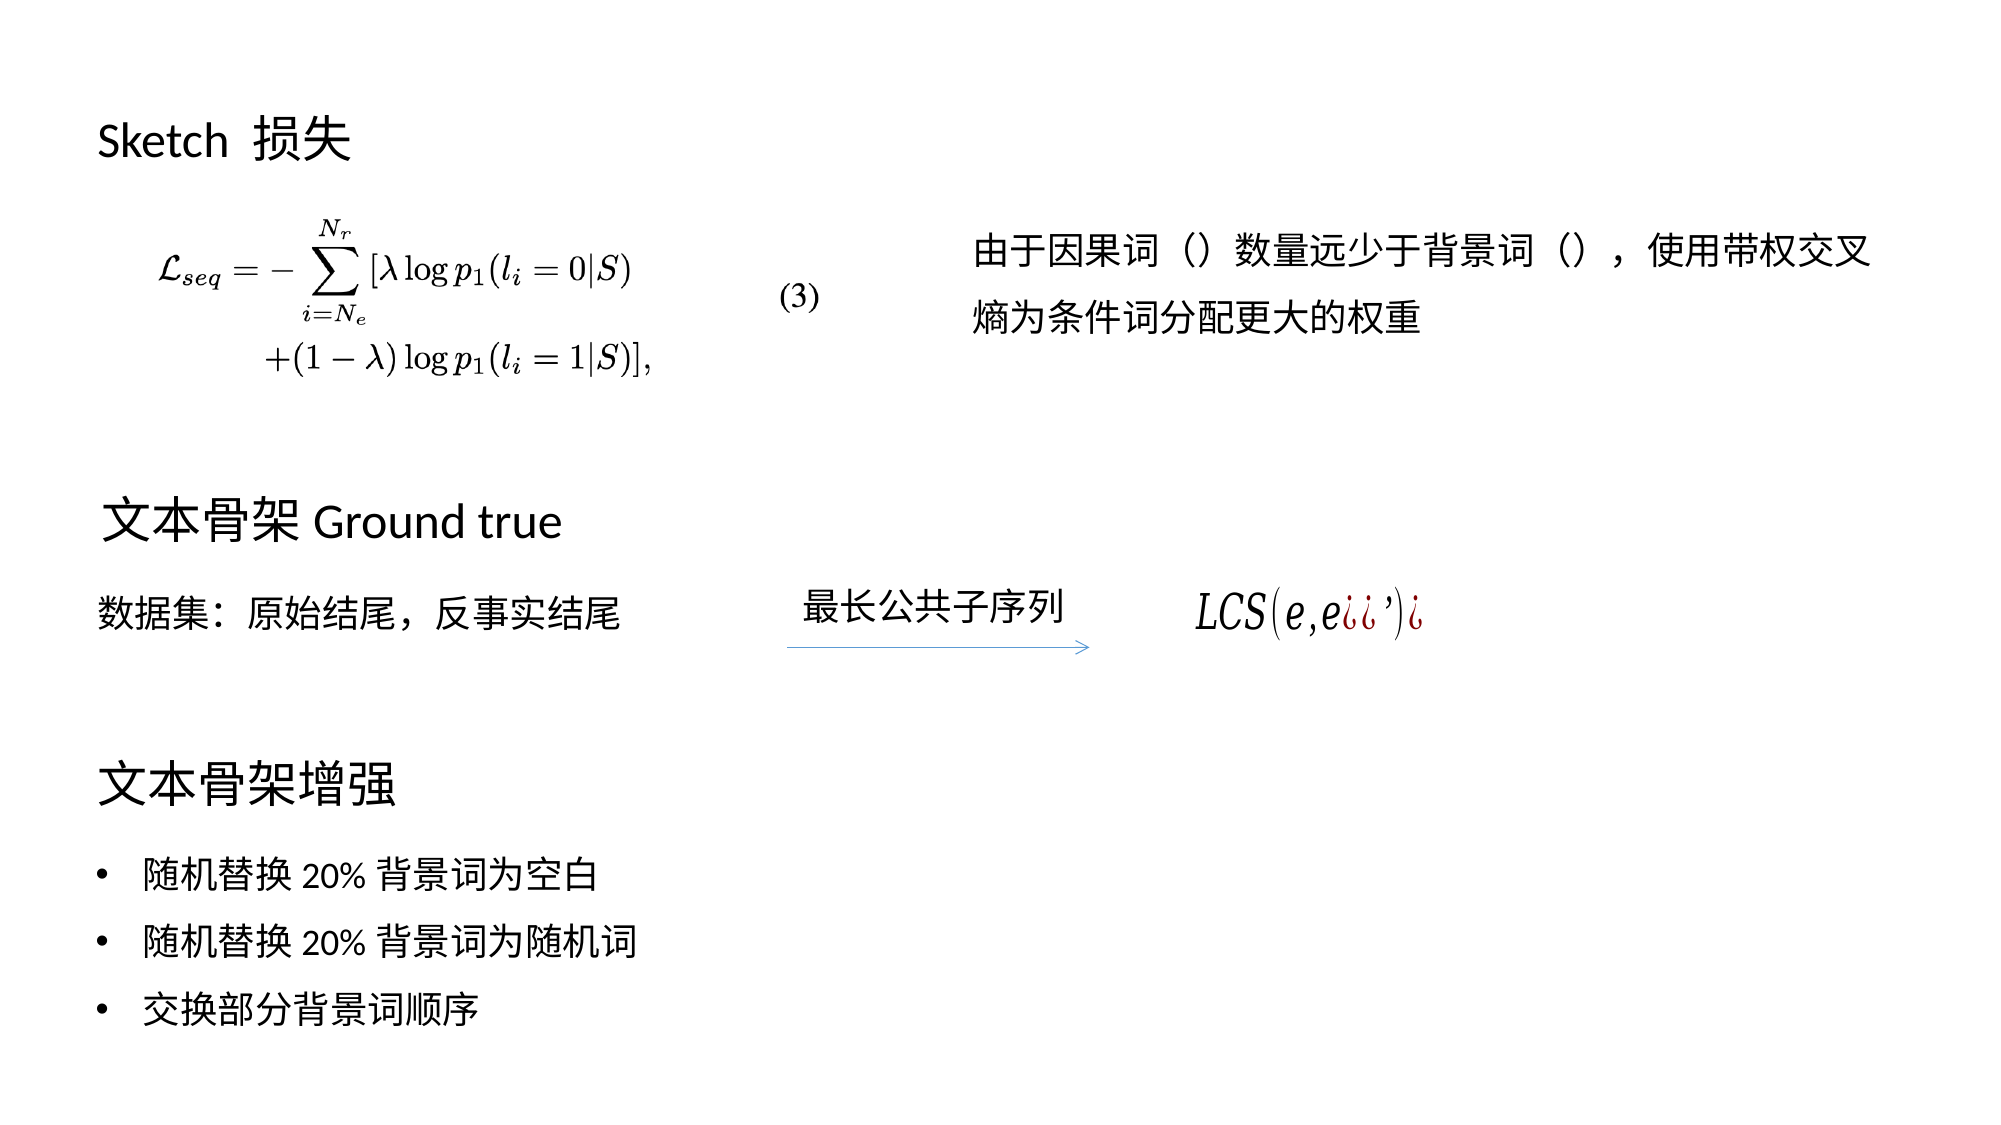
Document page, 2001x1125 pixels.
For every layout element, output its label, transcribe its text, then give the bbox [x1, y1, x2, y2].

picture [82, 206, 856, 387]
text_box 文本骨架Ground true [86, 480, 578, 556]
text_box 文本骨架增强 [82, 745, 413, 820]
title Sketch 损失 [82, 66, 653, 206]
text_box 随机替换20%背景词为空白 随机替换20%背景词为随机词 交换部分背景词顺序 [80, 820, 653, 1038]
text_box 最长公共子序列 [787, 575, 1080, 635]
